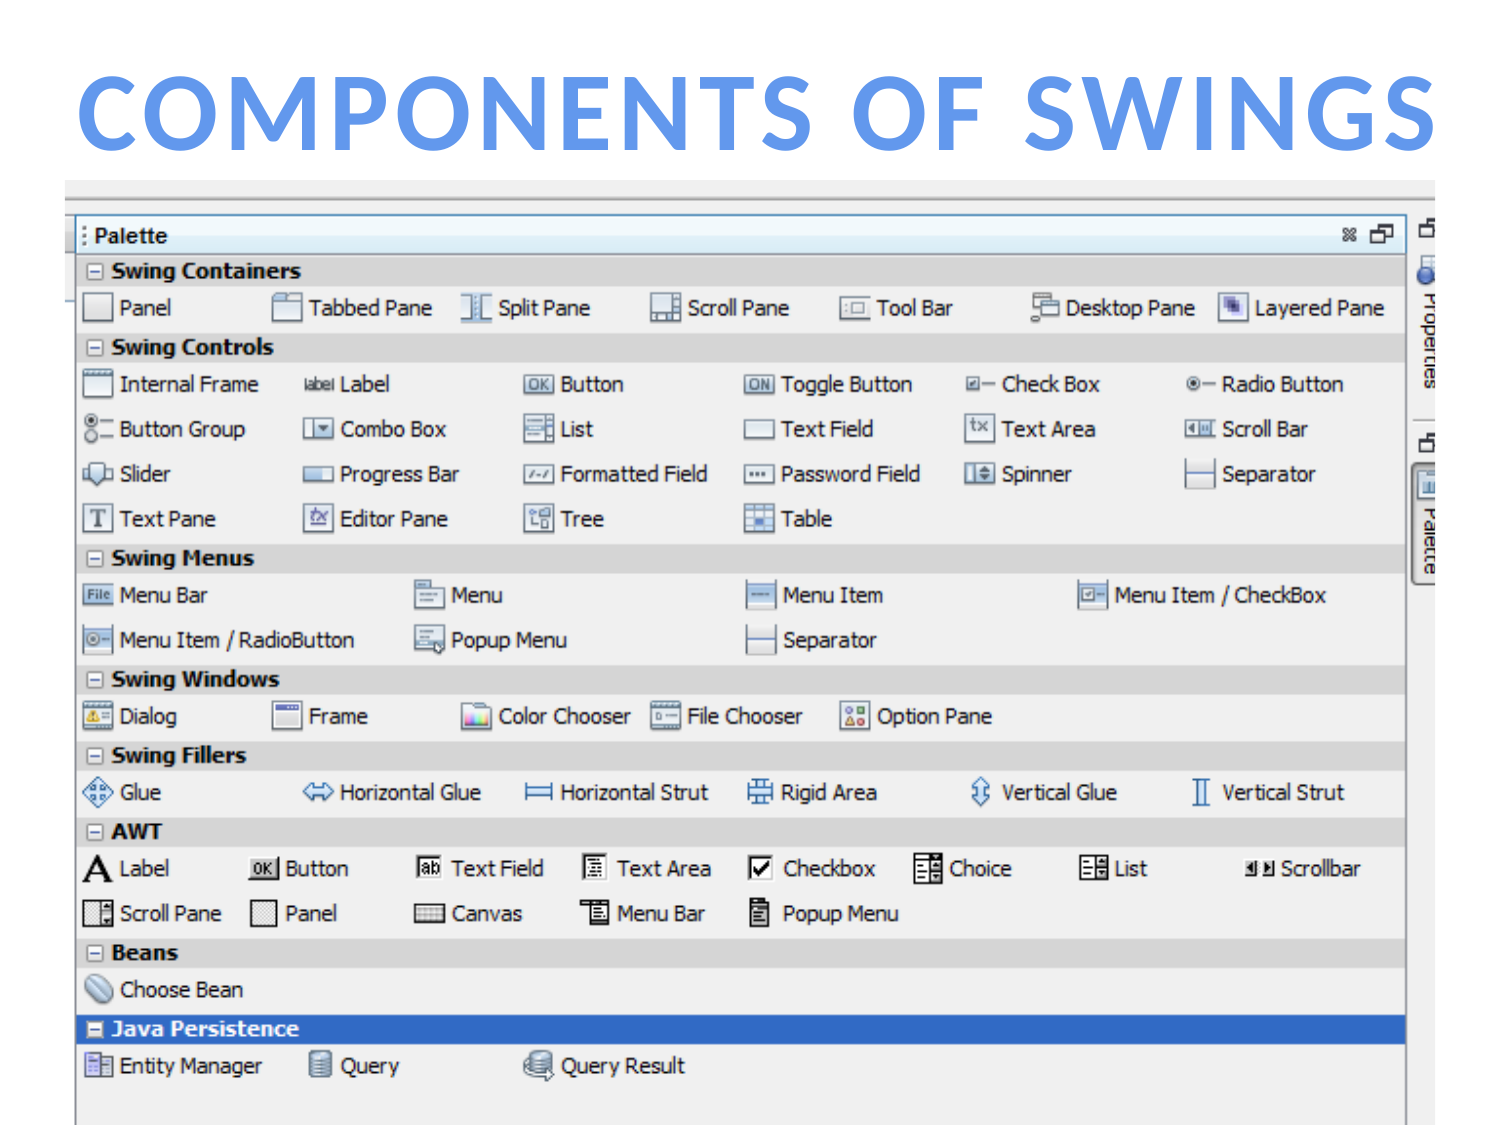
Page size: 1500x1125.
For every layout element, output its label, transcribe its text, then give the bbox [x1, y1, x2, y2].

text_box COMPONENTS OF SWINGS [62, 30, 1455, 181]
picture [64, 179, 1436, 1125]
